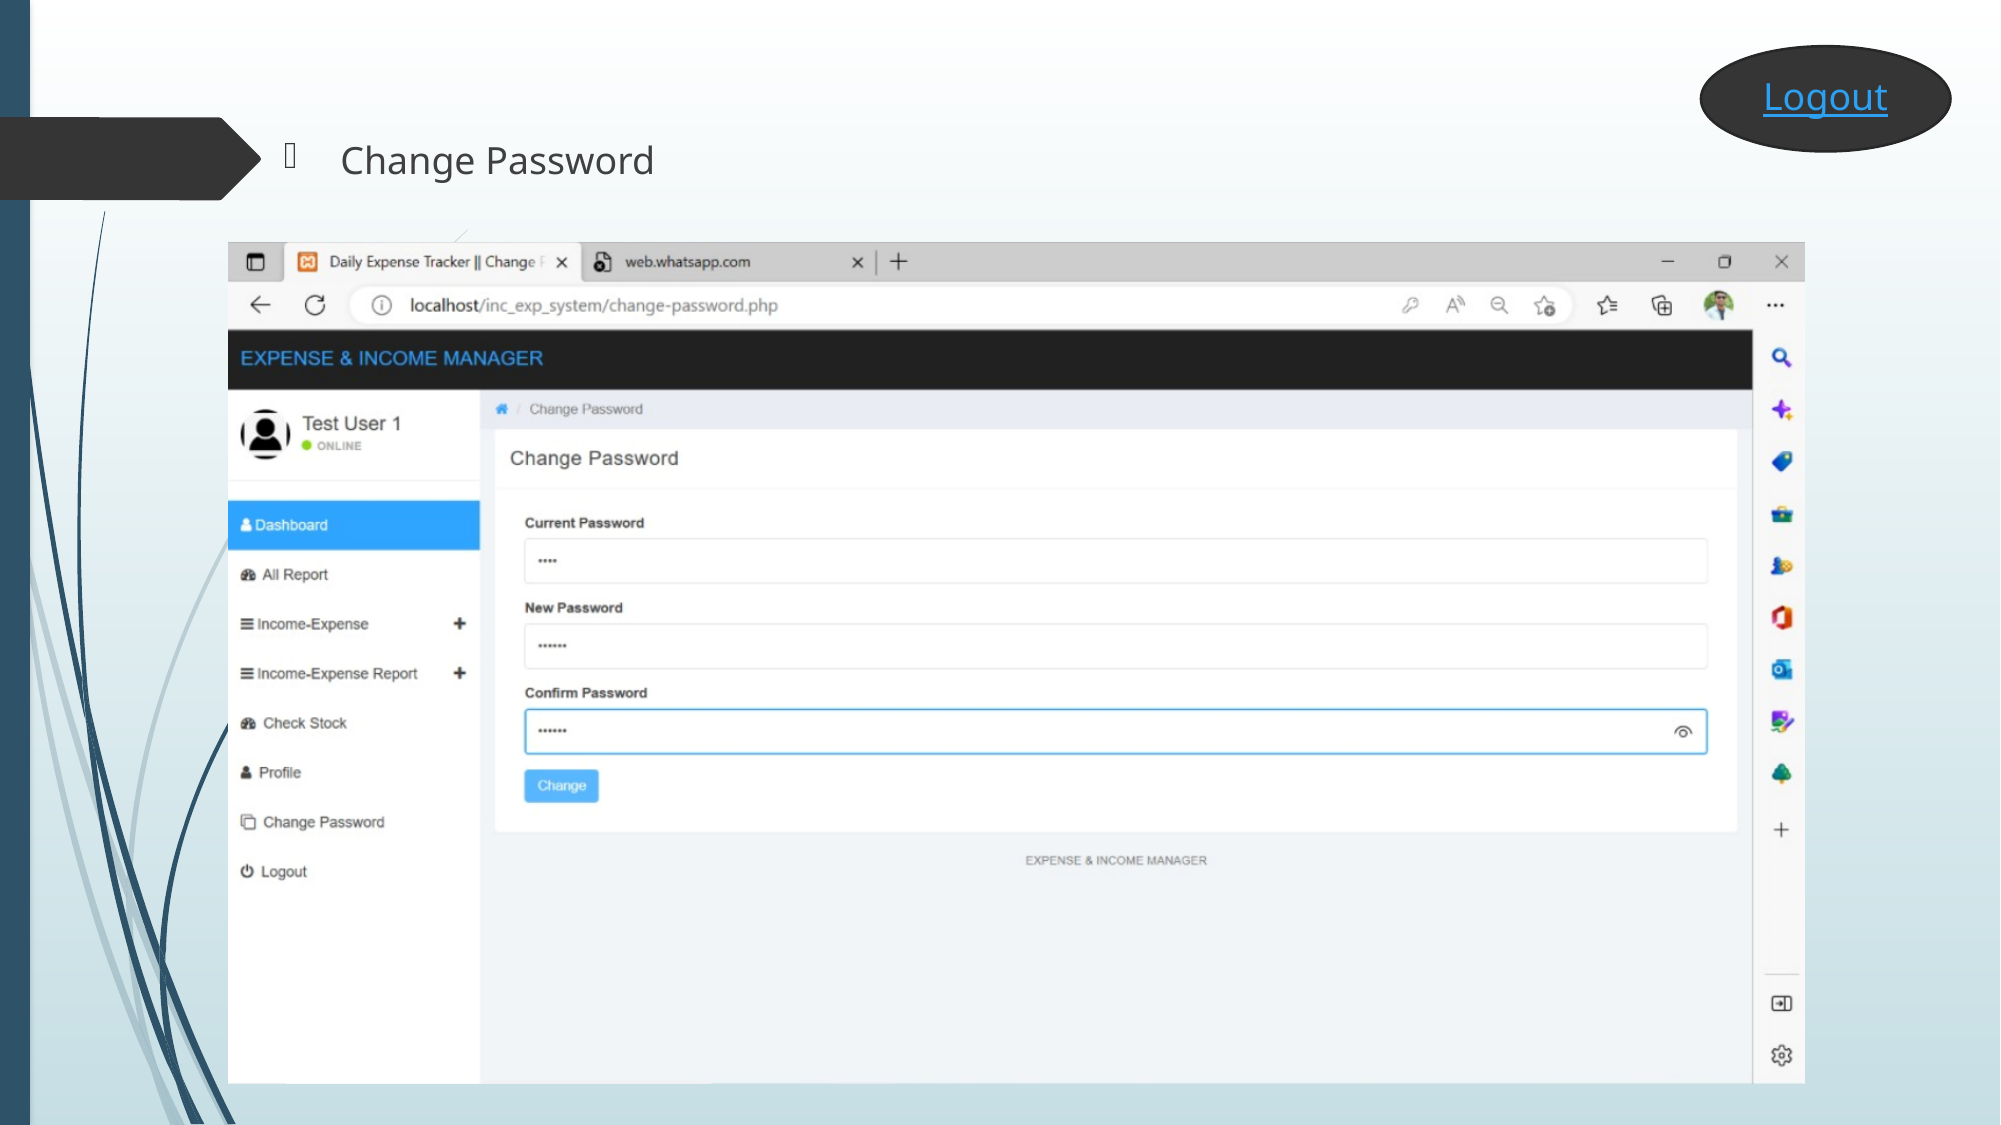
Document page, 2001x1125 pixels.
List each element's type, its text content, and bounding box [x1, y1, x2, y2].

text_box Logout [1699, 44, 1952, 153]
picture [228, 242, 1805, 1084]
list Change Password [269, 129, 1731, 203]
